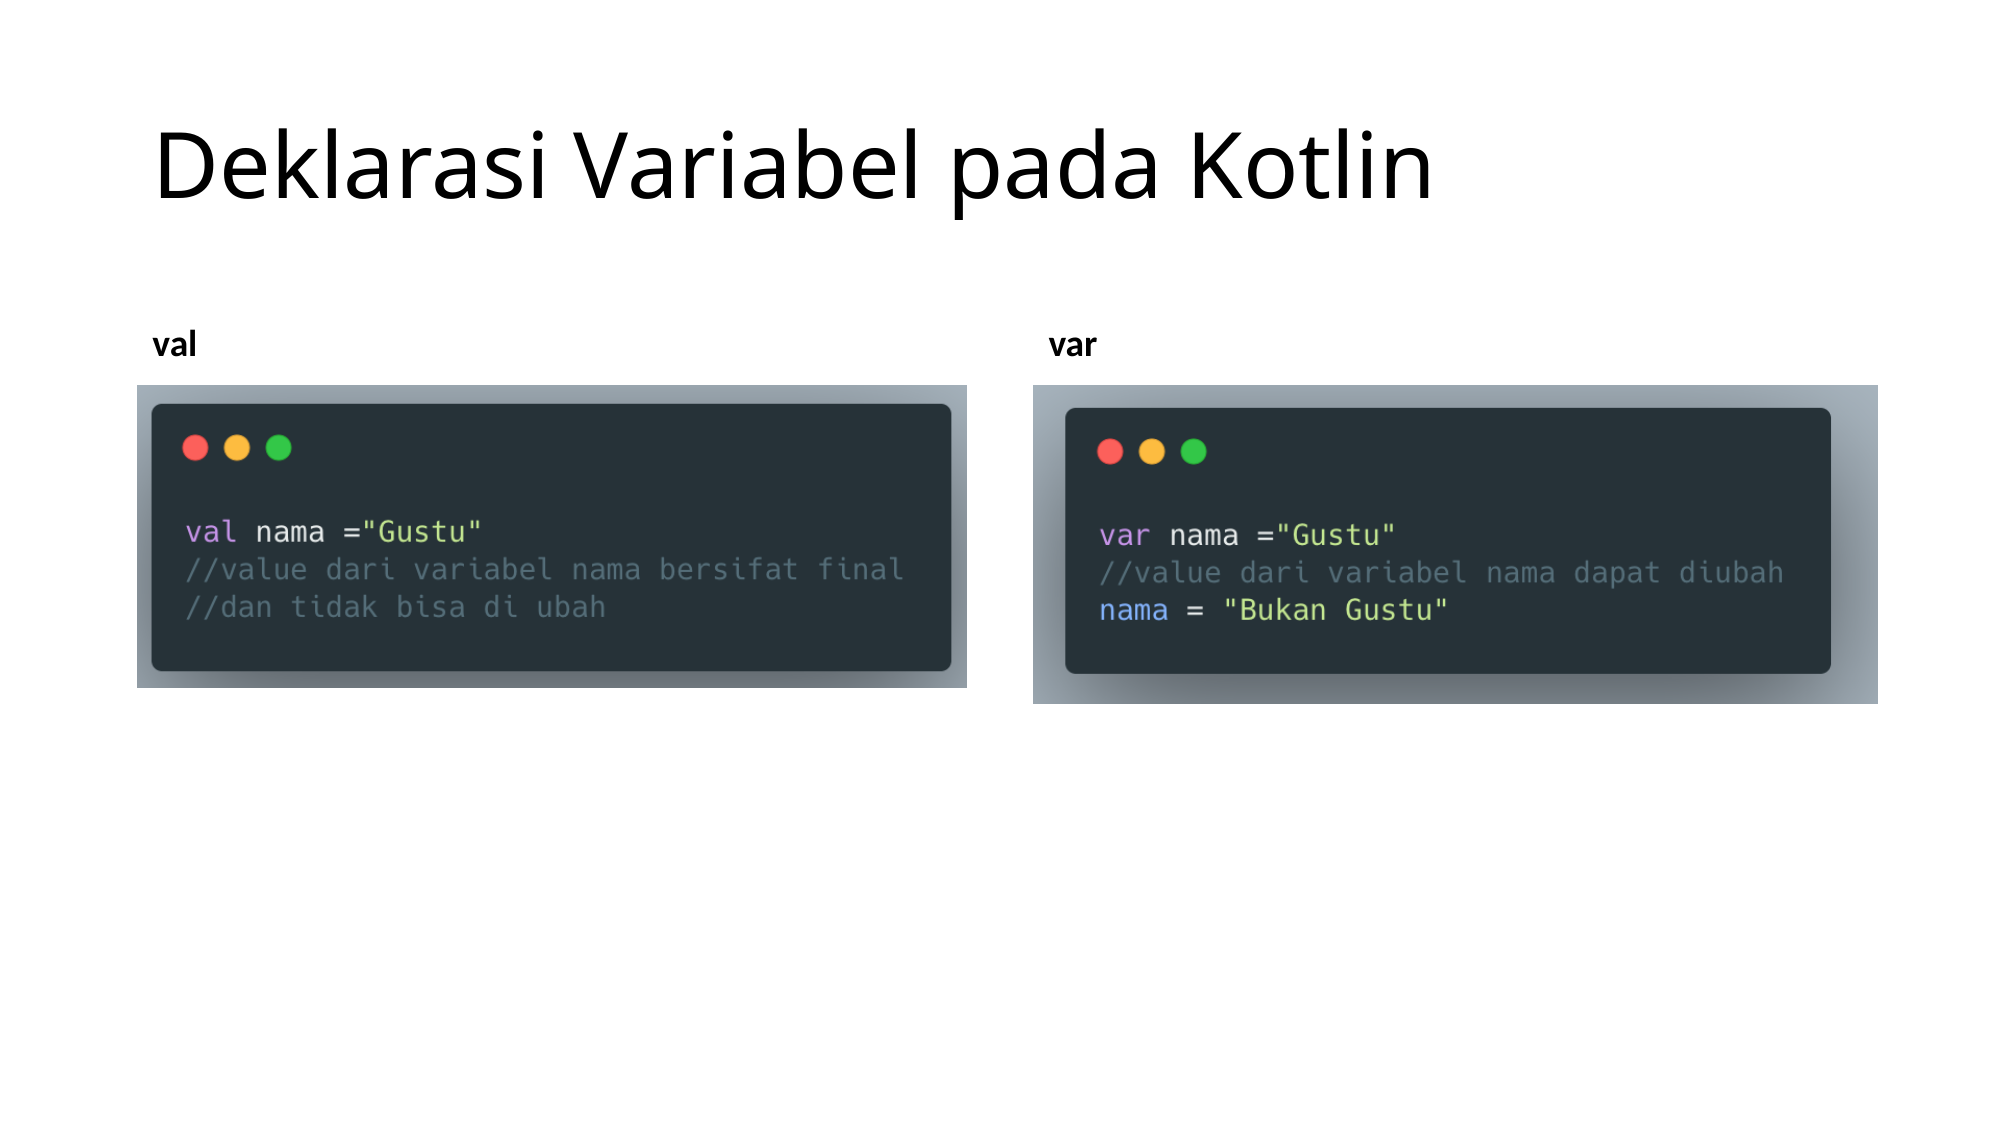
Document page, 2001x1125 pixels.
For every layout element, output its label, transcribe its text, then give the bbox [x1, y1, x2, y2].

text_box var [1033, 311, 1113, 372]
picture [1033, 385, 1878, 704]
picture [137, 385, 967, 688]
title Deklarasi Variabel pada Kotlin [137, 59, 1863, 278]
text_box val [137, 311, 213, 372]
